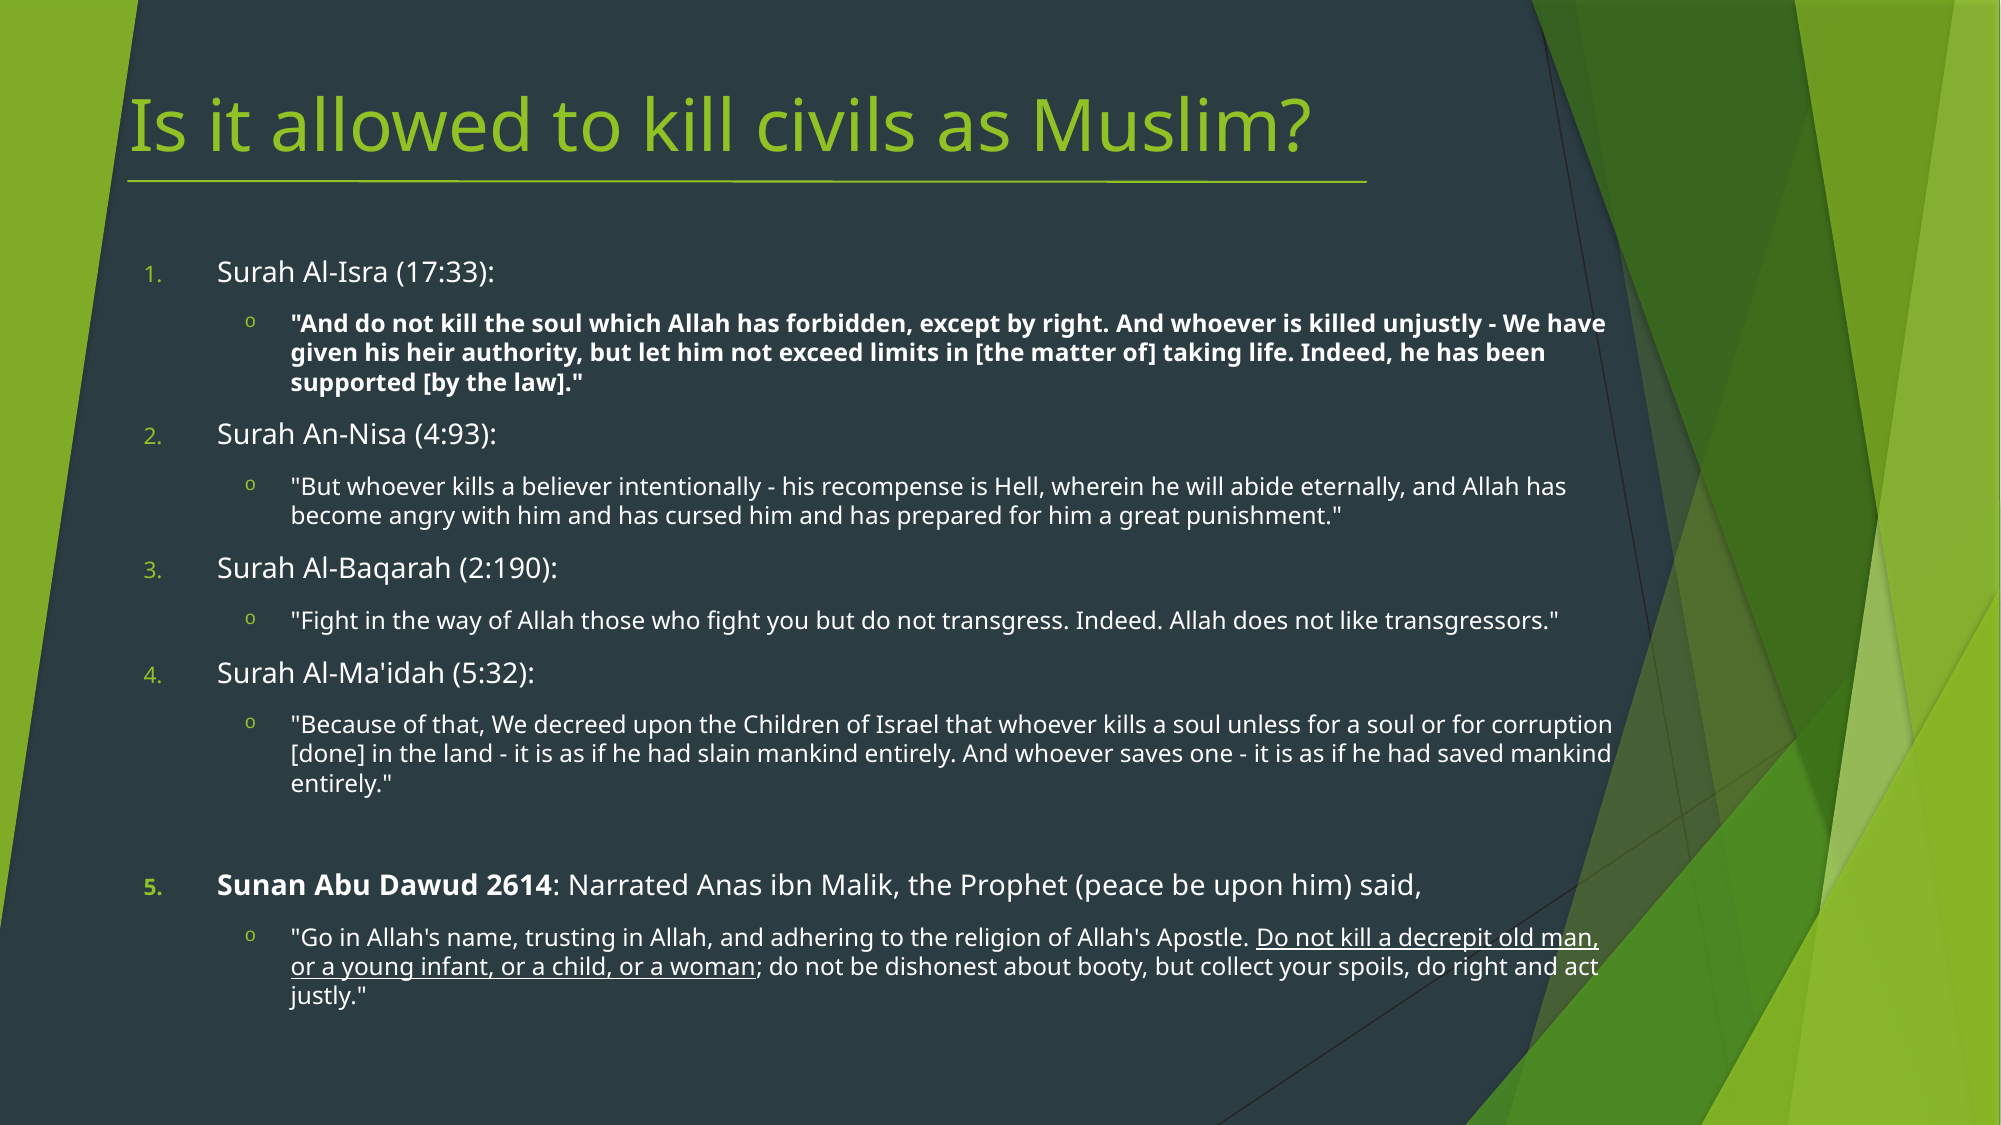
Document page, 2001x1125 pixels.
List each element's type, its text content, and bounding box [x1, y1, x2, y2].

title Is it allowed to kill civils as Muslim? [114, 69, 1407, 174]
subtitle Surah Al-Isra (17:33): "And do not kill the soul which Allah has forbidden, except by right. And whoever is killed unjustly - We have given his heir authority, but let him not exceed limits in [the matter of] taking life. Indeed, he has been supported [by the law]." Surah An-Nisa (4:93): "But whoever kills a believer intentionally - his recompense is Hell, wherein he will abide eternally, and Allah has become angry with him and has cursed him and has prepared for him a great punishment." Surah Al-Baqarah (2:190): "Fight in the way of Allah those who fight you but do not transgress. Indeed. Allah does not like transgressors." Surah Al-Ma'idah (5:32): "Because of that, We decreed upon the Children of Israel that whoever kills a soul unless for a soul or for corruption [done] in the land - it is as if he had slain mankind entirely. And whoever saves one - it is as if he had saved mankind entirely." Sunan Abu Dawud 2614: Narrated Anas ibn Malik, the Prophet (peace be upon him) said, "Go in Allah's name, trusting in Allah, and adhering to the religion of Allah's Apostle. Do not kill a decrepit old man, or a young infant, or a child, or a woman; do not be dishonest about booty, but collect your spoils, do right and act justly." [128, 245, 1631, 1023]
